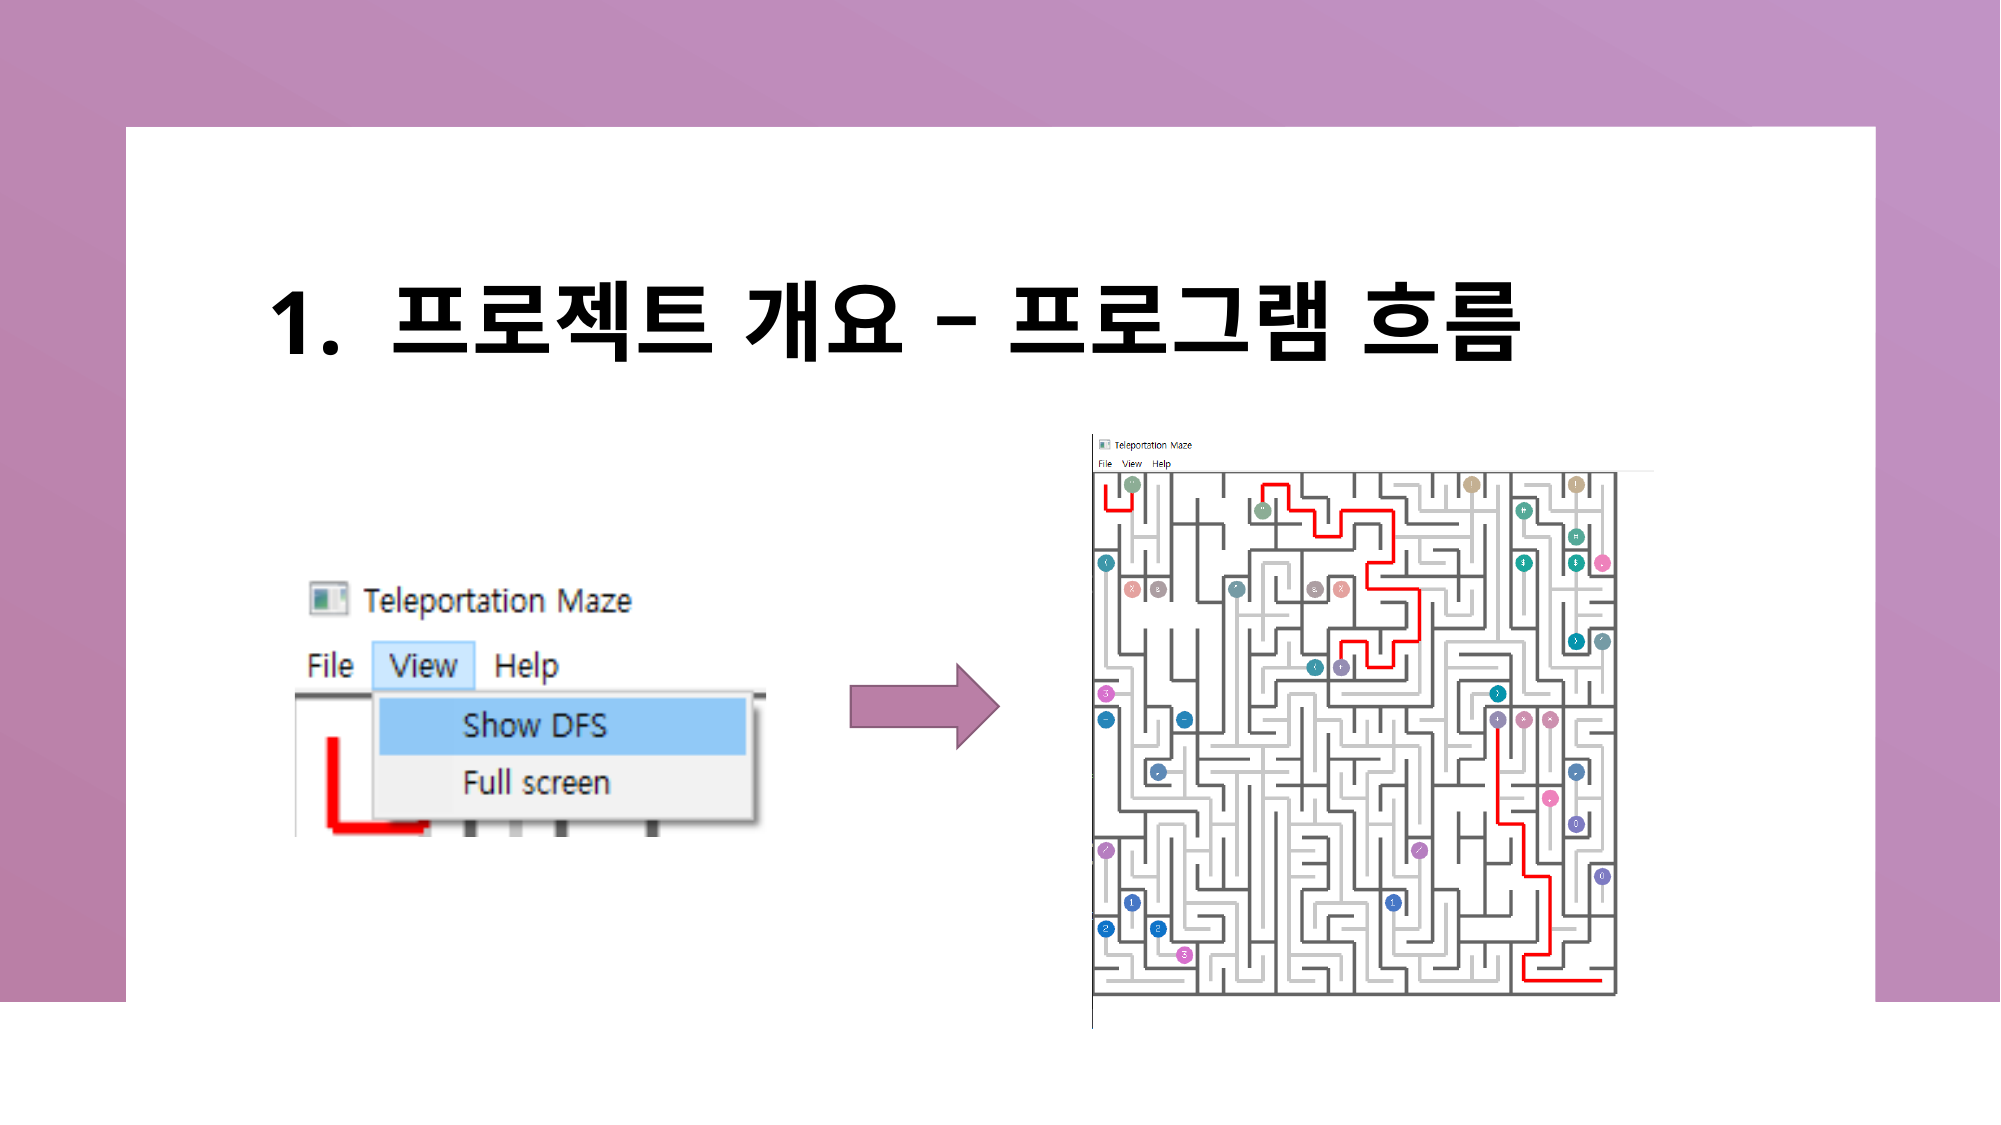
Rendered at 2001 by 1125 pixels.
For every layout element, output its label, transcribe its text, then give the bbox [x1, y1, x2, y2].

text_box [849, 662, 1001, 751]
picture [294, 576, 767, 837]
title 1. 프로젝트 개요 – 프로그램 흐름 [248, 248, 1749, 470]
picture [1092, 434, 1654, 1029]
